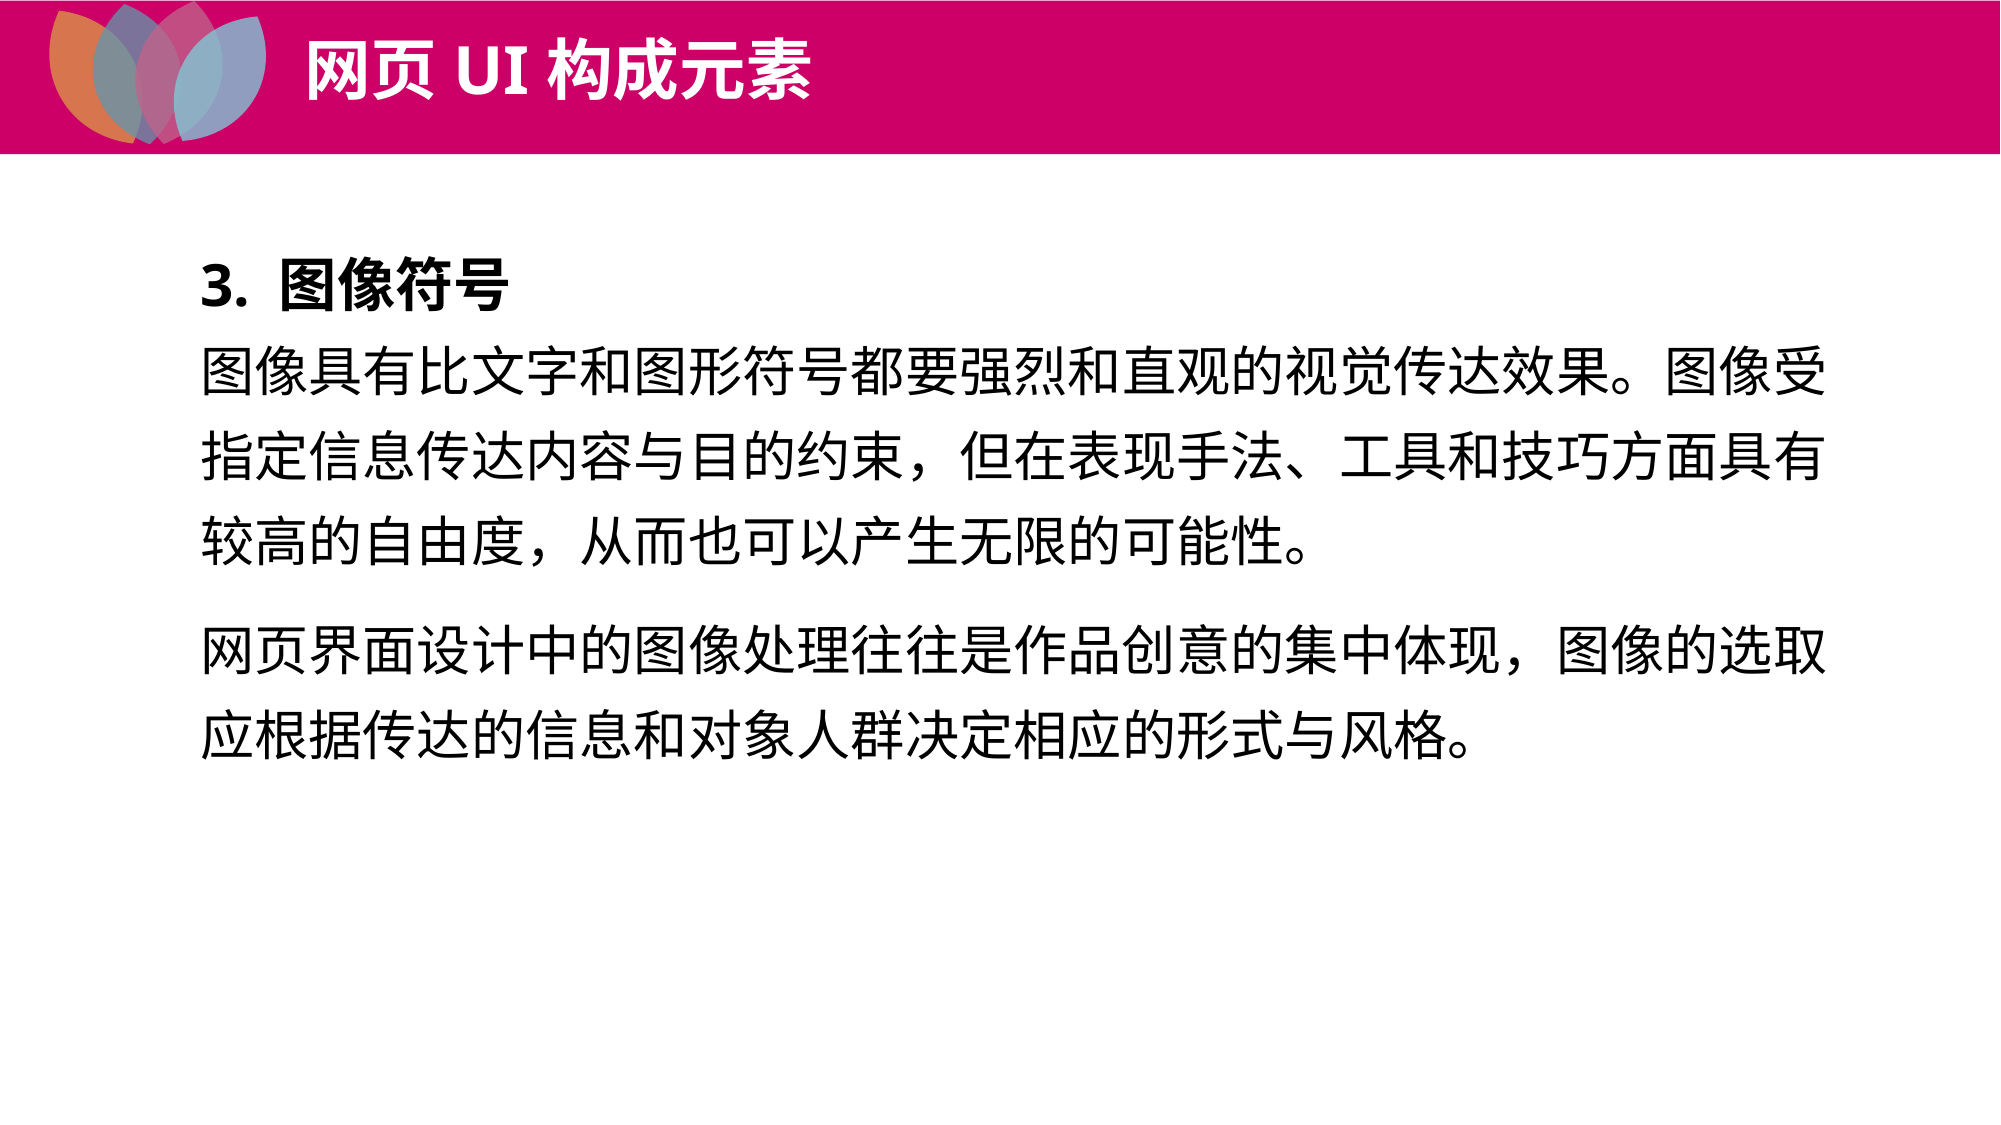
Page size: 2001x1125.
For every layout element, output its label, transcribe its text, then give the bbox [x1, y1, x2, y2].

text_box 网页UI构成元素 [289, 20, 1473, 116]
list 3. 图像符号 图像具有比文字和图形符号都要强烈和直观的视觉传达效果。图像受指定信息传达内容与目的约束，但在表现手法、工具和技巧方面具有较高的自由度，从而也可以产生无限的可能性。 网页界面设计中的图像处理往往是作品创意的集中体现，图像的选取应根据传达的信息和对象人群决定相应的形式与风格。 [125, 219, 1851, 1024]
